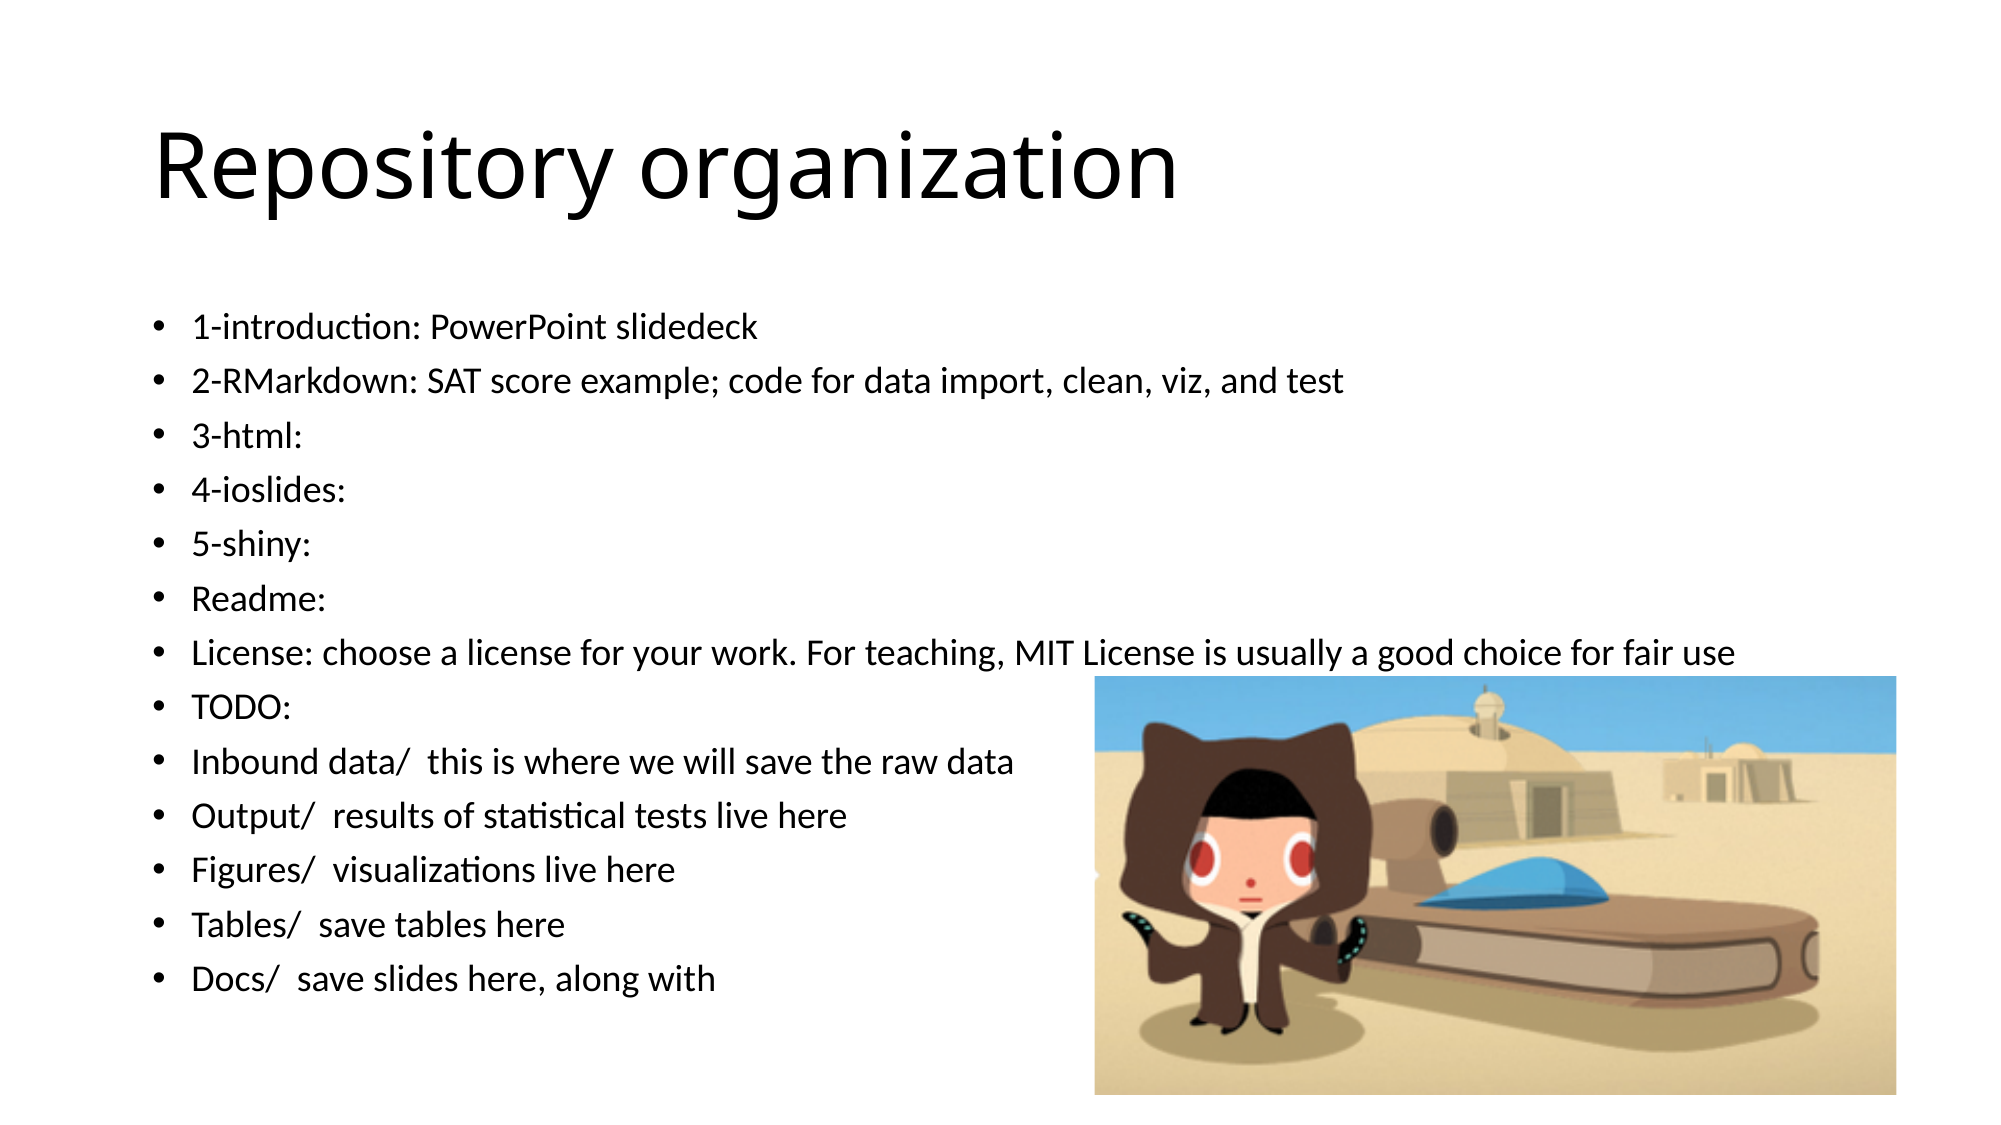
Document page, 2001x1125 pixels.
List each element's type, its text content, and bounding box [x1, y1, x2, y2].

list 1-introduction: PowerPoint slidedeck 2-RMarkdown: SAT score example; code for data import, clean, viz, and test 3-html: 4-ioslides: 5-shiny: Readme: License: choose a license for your work. For teaching, MIT License is usually a good choice for fair use TODO: Inbound data/ this is where we will save the raw data Output/ results of statistical tests live here Figures/ visualizations live here Tables/ save tables here Docs/ save slides here, along with [137, 299, 1863, 1014]
picture [1094, 676, 1897, 1095]
title Repository organization [137, 59, 1863, 278]
